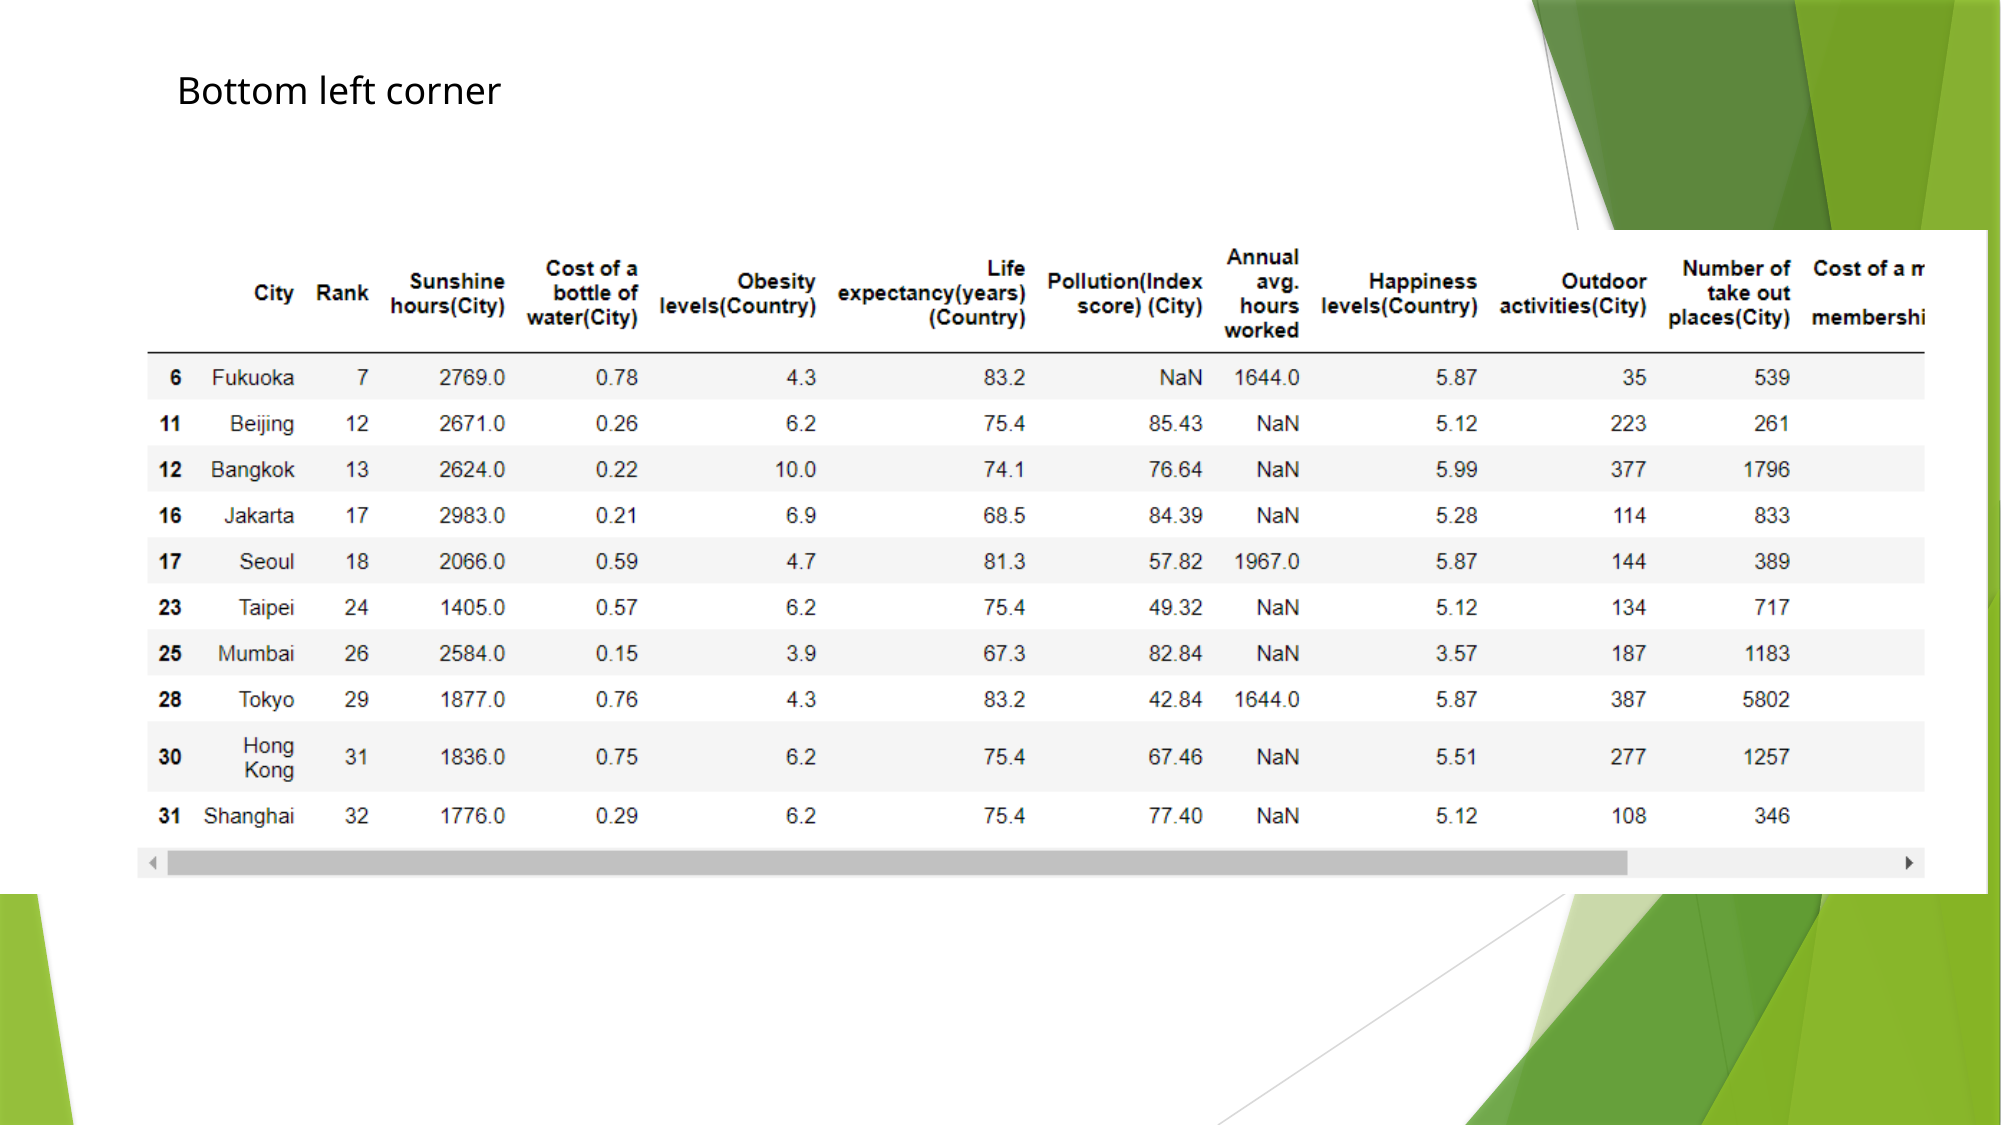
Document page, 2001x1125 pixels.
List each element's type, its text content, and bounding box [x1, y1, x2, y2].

text_box Bottom left corner [162, 59, 517, 120]
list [0, 230, 1989, 895]
